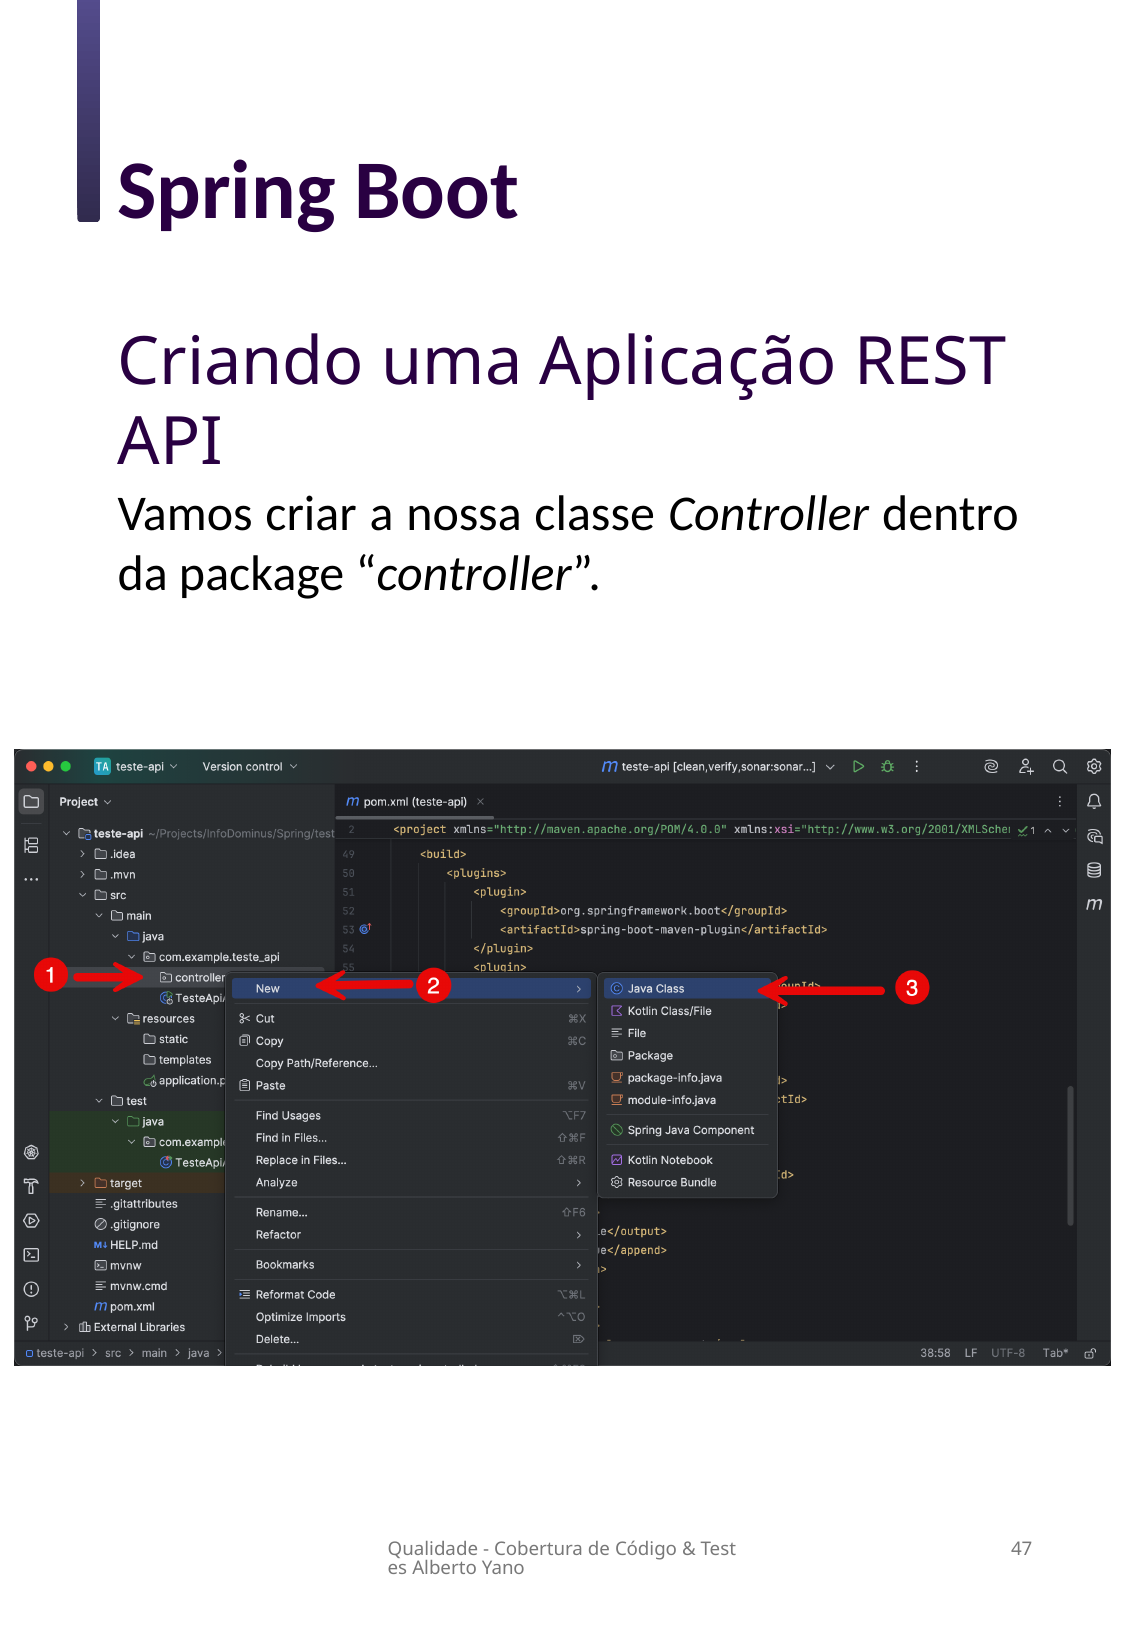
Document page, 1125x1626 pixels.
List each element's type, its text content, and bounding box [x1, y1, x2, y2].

text_box [75, 0, 102, 224]
text_box Criando uma Aplicação REST API [102, 310, 1034, 486]
text_box Spring Boot [102, 127, 991, 243]
text_box Vamos criar a nossa classe Controller dentro da package “controller”. [102, 486, 1034, 608]
picture [14, 749, 1111, 1367]
slide_number 47 [794, 1506, 1048, 1593]
footer Qualidade - Cobertura de Código & Testes Alberto Yano [372, 1506, 753, 1593]
